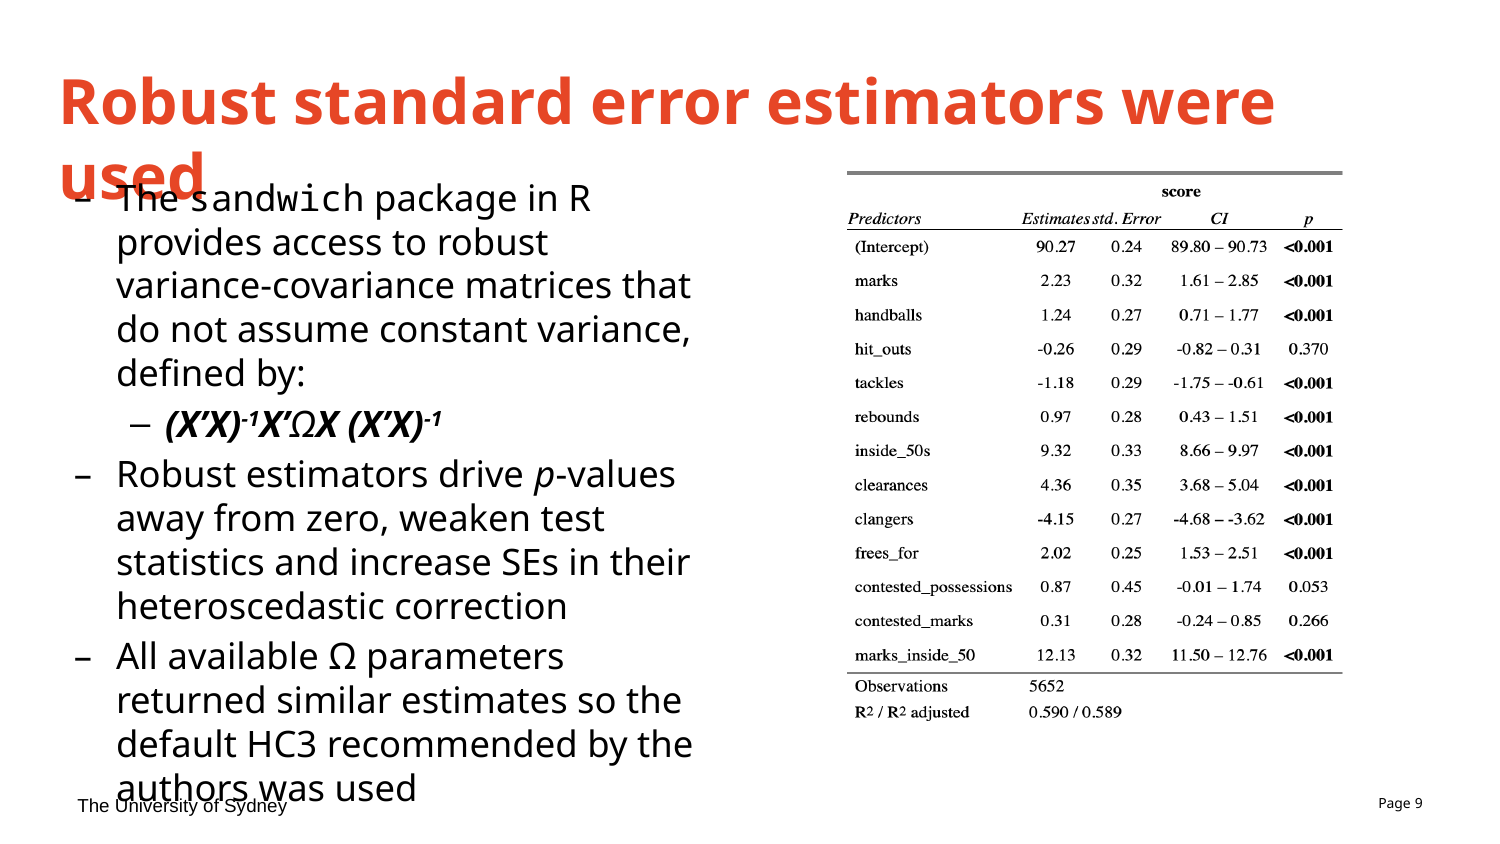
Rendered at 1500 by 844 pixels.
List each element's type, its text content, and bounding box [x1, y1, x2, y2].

title Robust standard error estimators were used [58, 61, 1442, 142]
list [841, 167, 1345, 725]
list The sandwich package in R provides access to robust variance-covariance matrices that do not assume constant variance, defined by: (X’X)-1X’ΩX (X’X)-1 Robust estimators drive p-values away from zero, weaken test statistics and increase SEs in their heteroscedastic correction All available Ω parameters returned similar estimates so the default HC3 recommended by the authors was used [58, 167, 722, 725]
